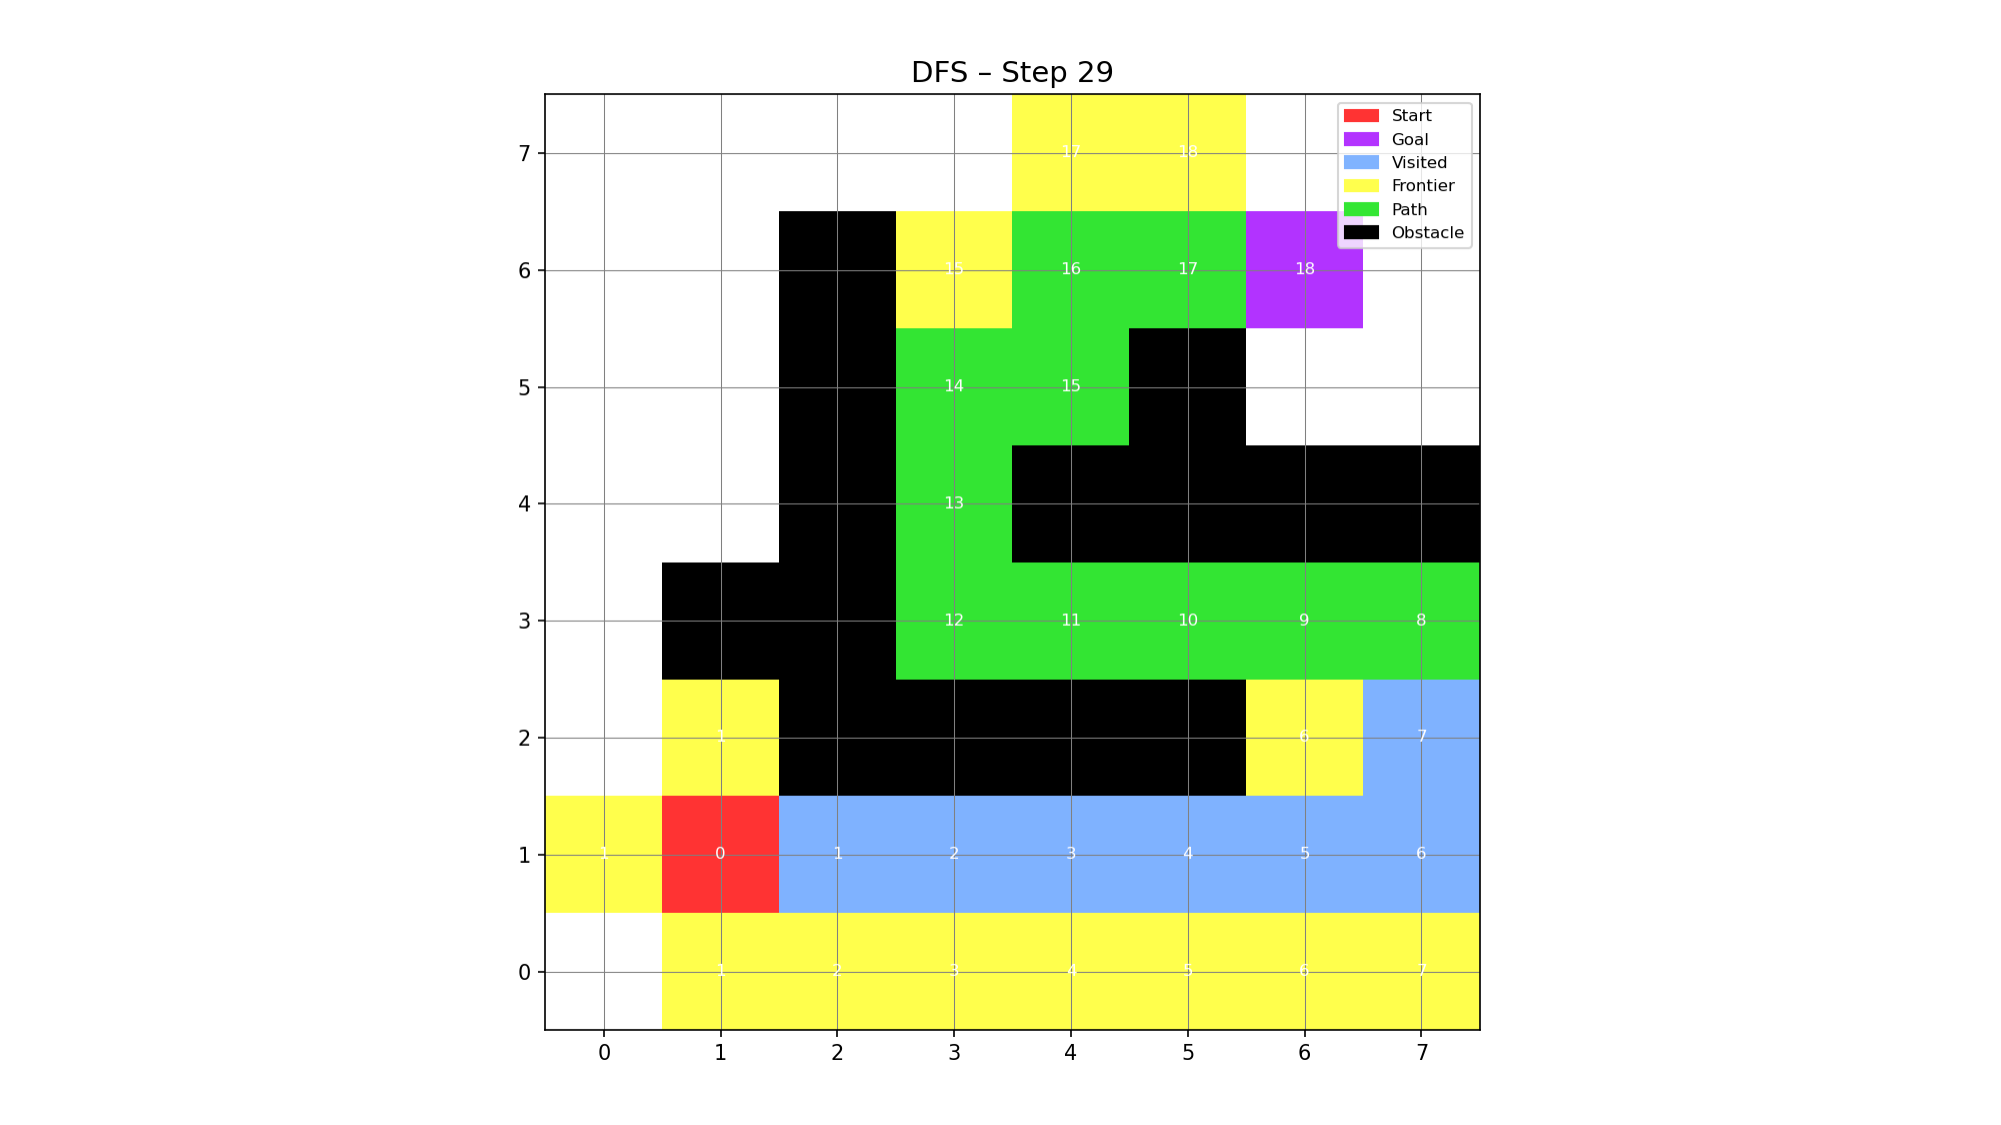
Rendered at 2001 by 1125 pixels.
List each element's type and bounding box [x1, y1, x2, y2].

picture [474, 37, 1526, 1088]
